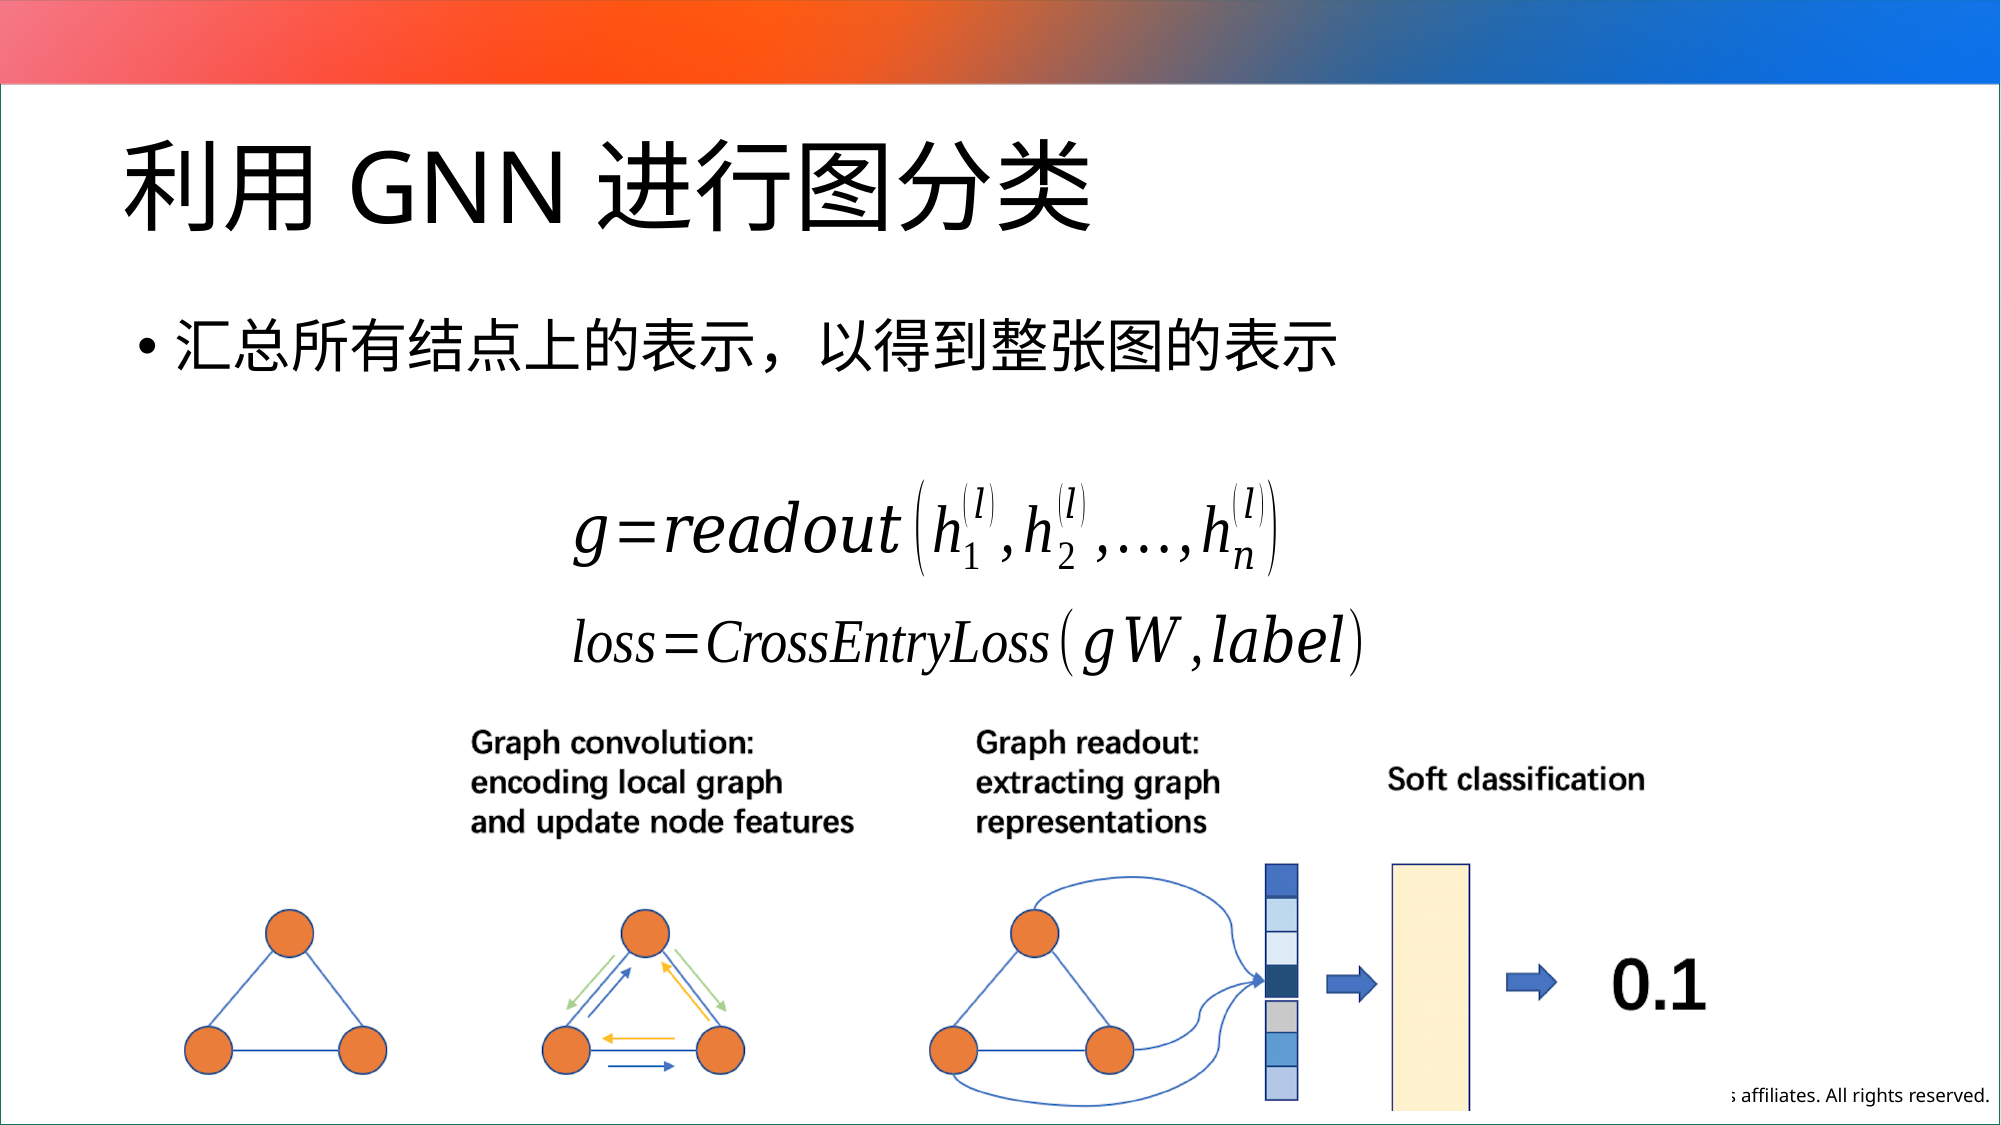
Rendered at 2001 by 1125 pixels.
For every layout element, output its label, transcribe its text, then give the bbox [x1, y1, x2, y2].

picture [0, 0, 2001, 90]
list 汇总所有结点上的表示，以得到整张图的表示 [107, 293, 1882, 787]
picture [157, 710, 1732, 1111]
list 利用GNN进行图分类 [107, 129, 1513, 294]
